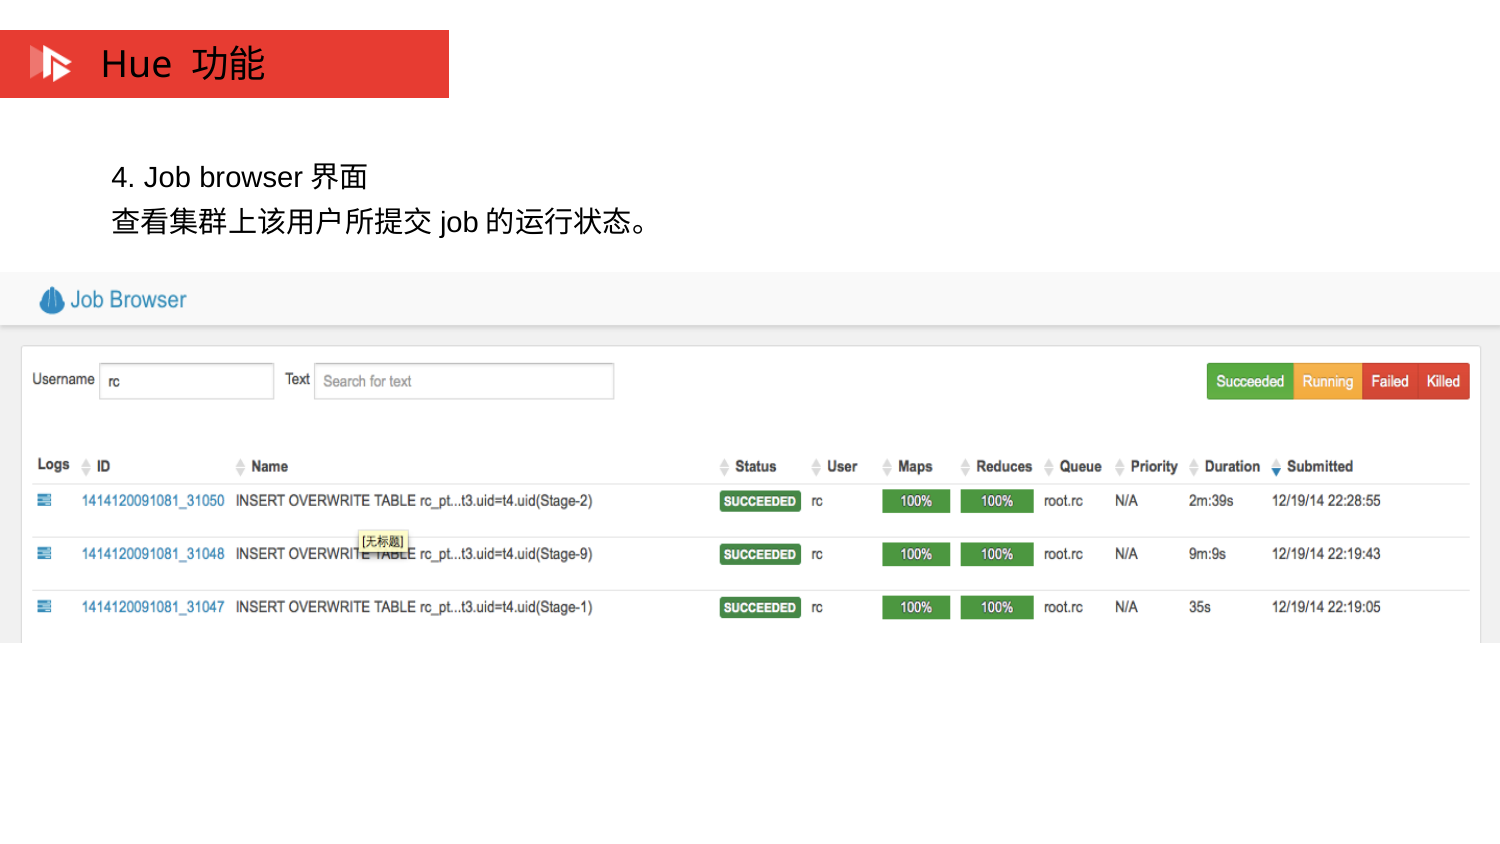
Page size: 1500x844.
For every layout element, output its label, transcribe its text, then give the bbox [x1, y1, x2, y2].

picture [0, 272, 1500, 644]
picture [0, 30, 450, 99]
text_box 4. Job browser界面 查看集群上该用户所提交job的运行状态。 [96, 140, 1407, 246]
